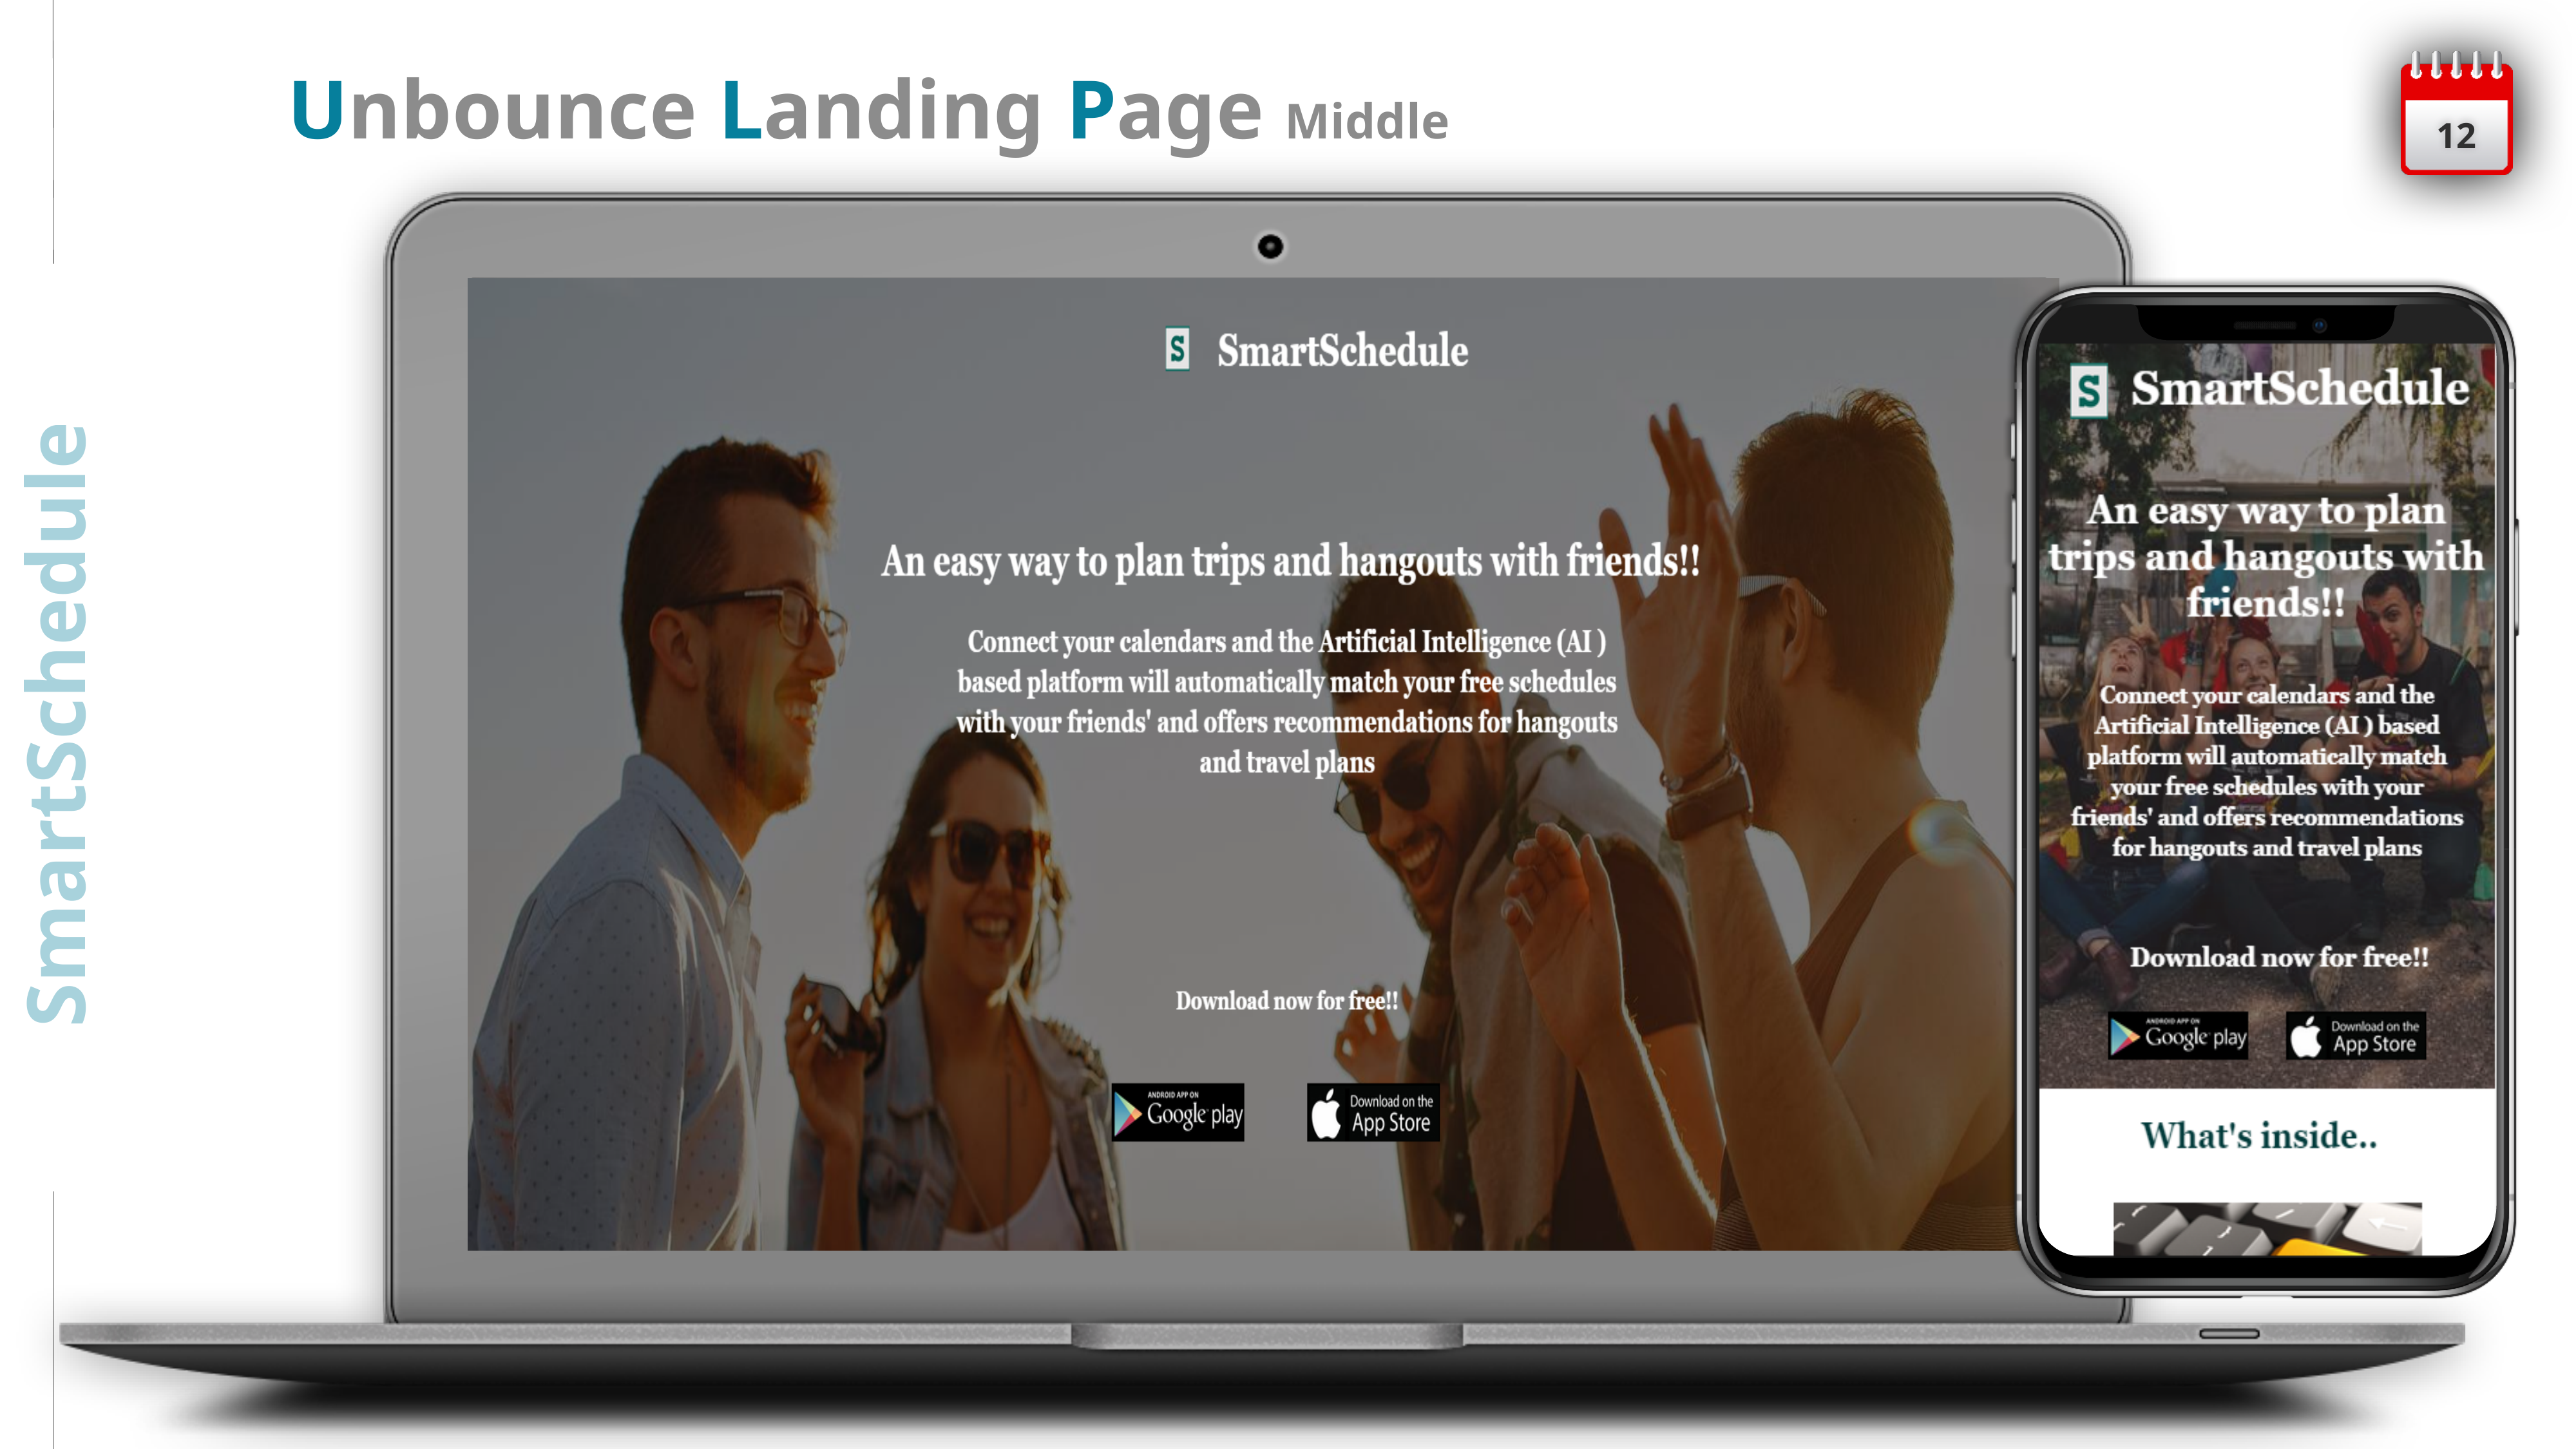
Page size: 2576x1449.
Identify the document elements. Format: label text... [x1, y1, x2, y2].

text_box Unbounce Landing Page Middle [287, 57, 1450, 155]
picture [2401, 51, 2513, 175]
picture [59, 191, 2519, 1439]
